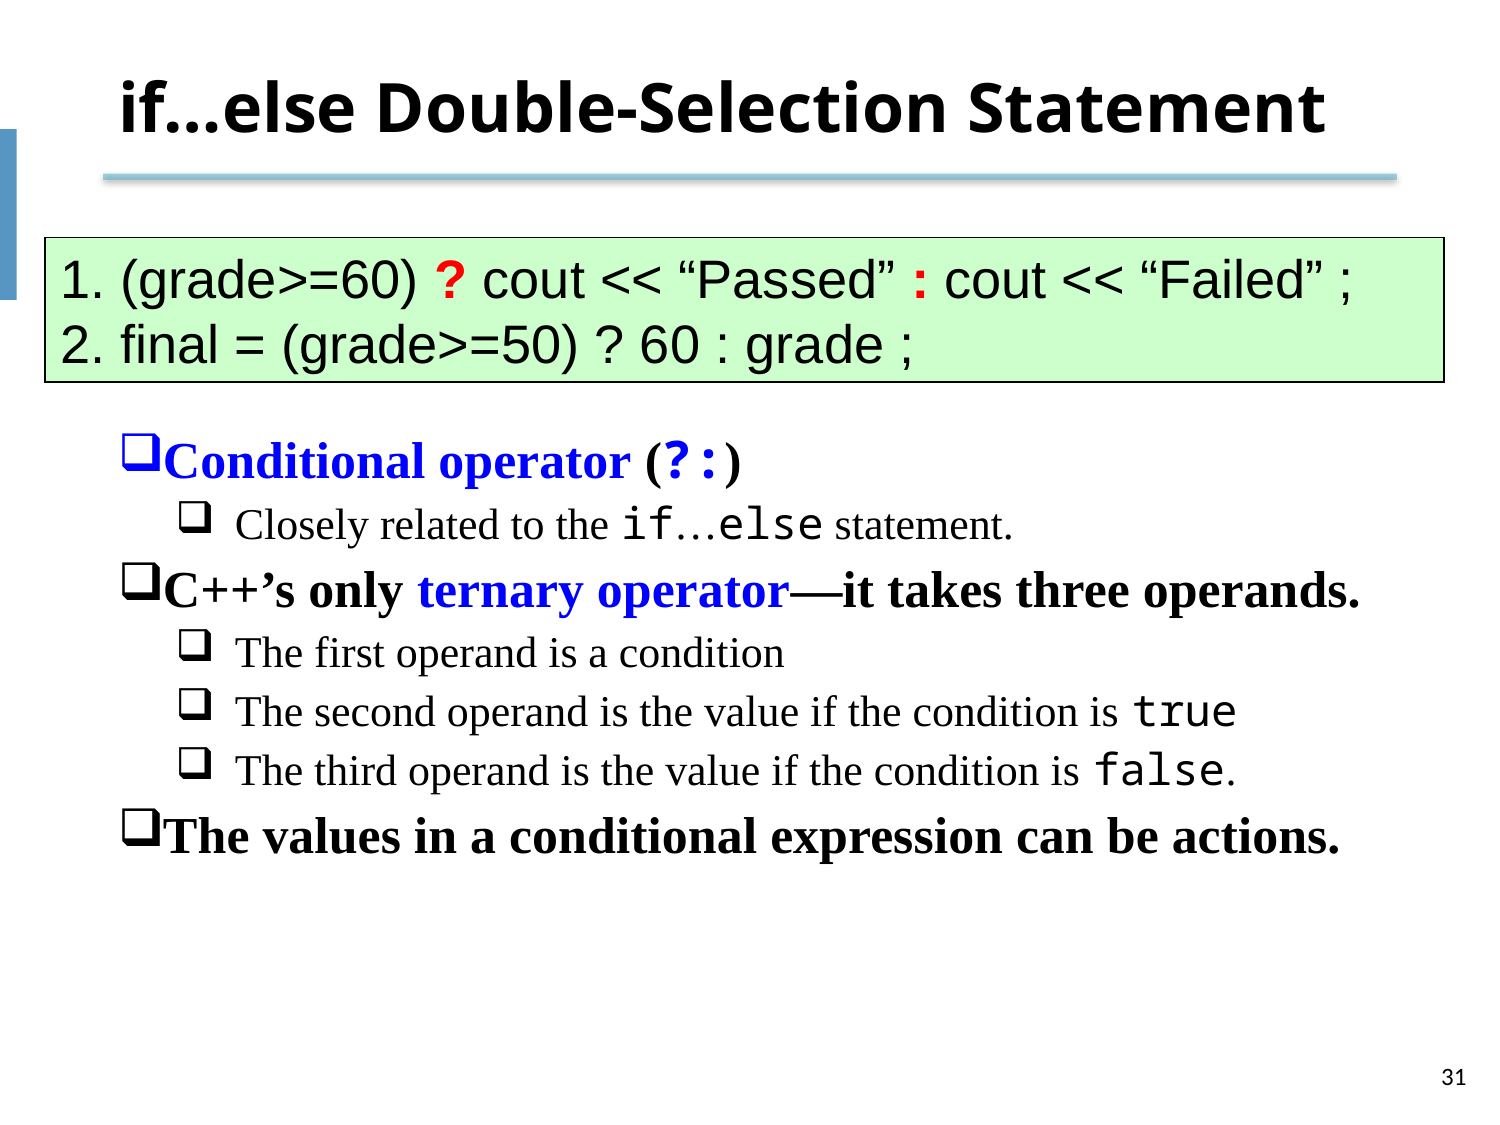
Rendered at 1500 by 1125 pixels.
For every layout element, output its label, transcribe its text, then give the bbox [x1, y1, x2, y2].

slide_number 31 [1131, 1045, 1482, 1106]
list Conditional operator (?:) Closely related to the if…else statement. C++’s only ternary operator—it takes three operands. The first operand is a condition The second operand is the value if the condition is true The third operand is the value if the condition is false. The values in a conditional expression can be actions. [103, 423, 1397, 977]
text_box 1. (grade>=60) ? cout << “Passed” : cout << “Failed” ; 2. final = (grade>=50) ? 60 : grade ; [45, 237, 1445, 383]
title if…else Double-Selection Statement [103, 25, 1397, 185]
